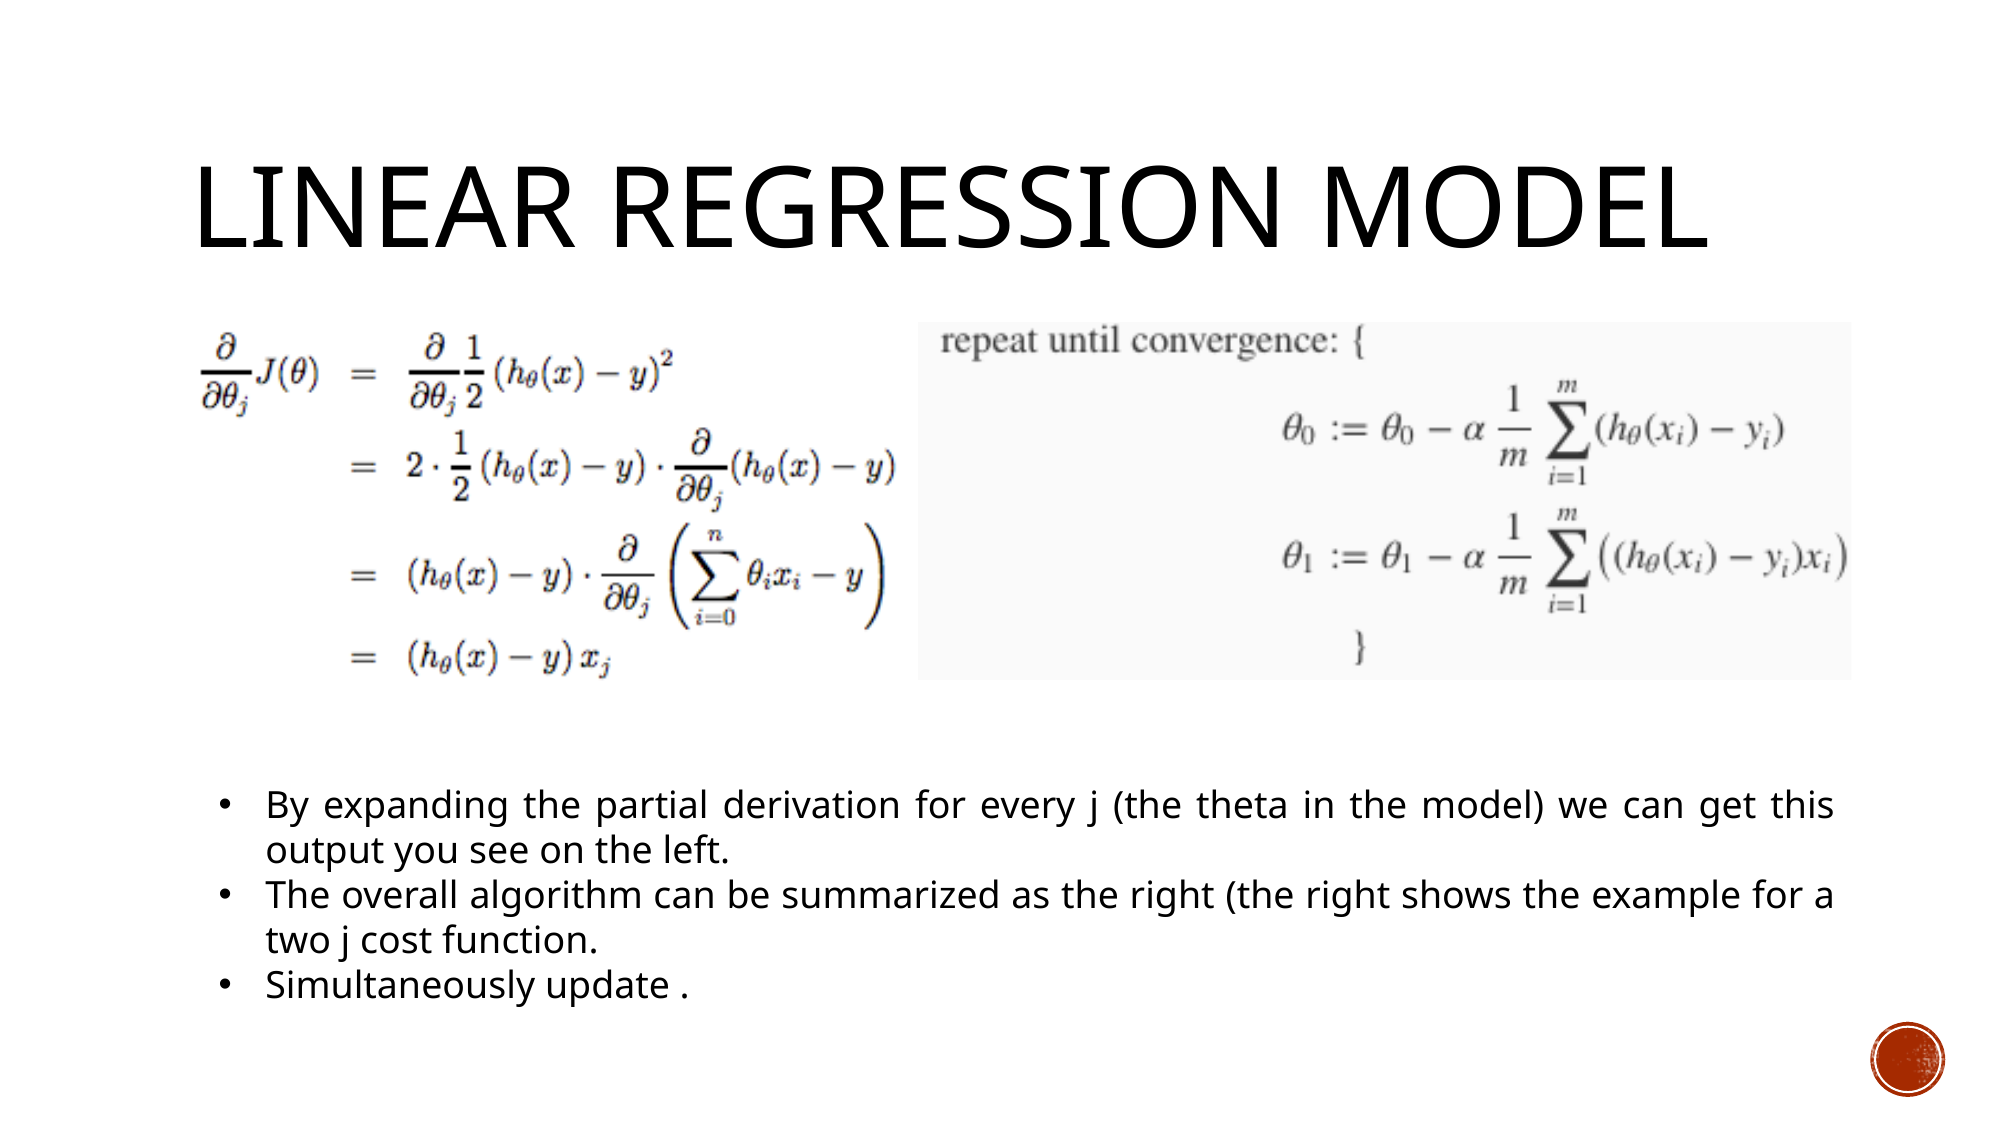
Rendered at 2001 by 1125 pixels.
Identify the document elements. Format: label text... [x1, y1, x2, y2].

picture [175, 322, 919, 723]
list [922, 326, 1849, 677]
title Linear regression model [175, 79, 1826, 322]
